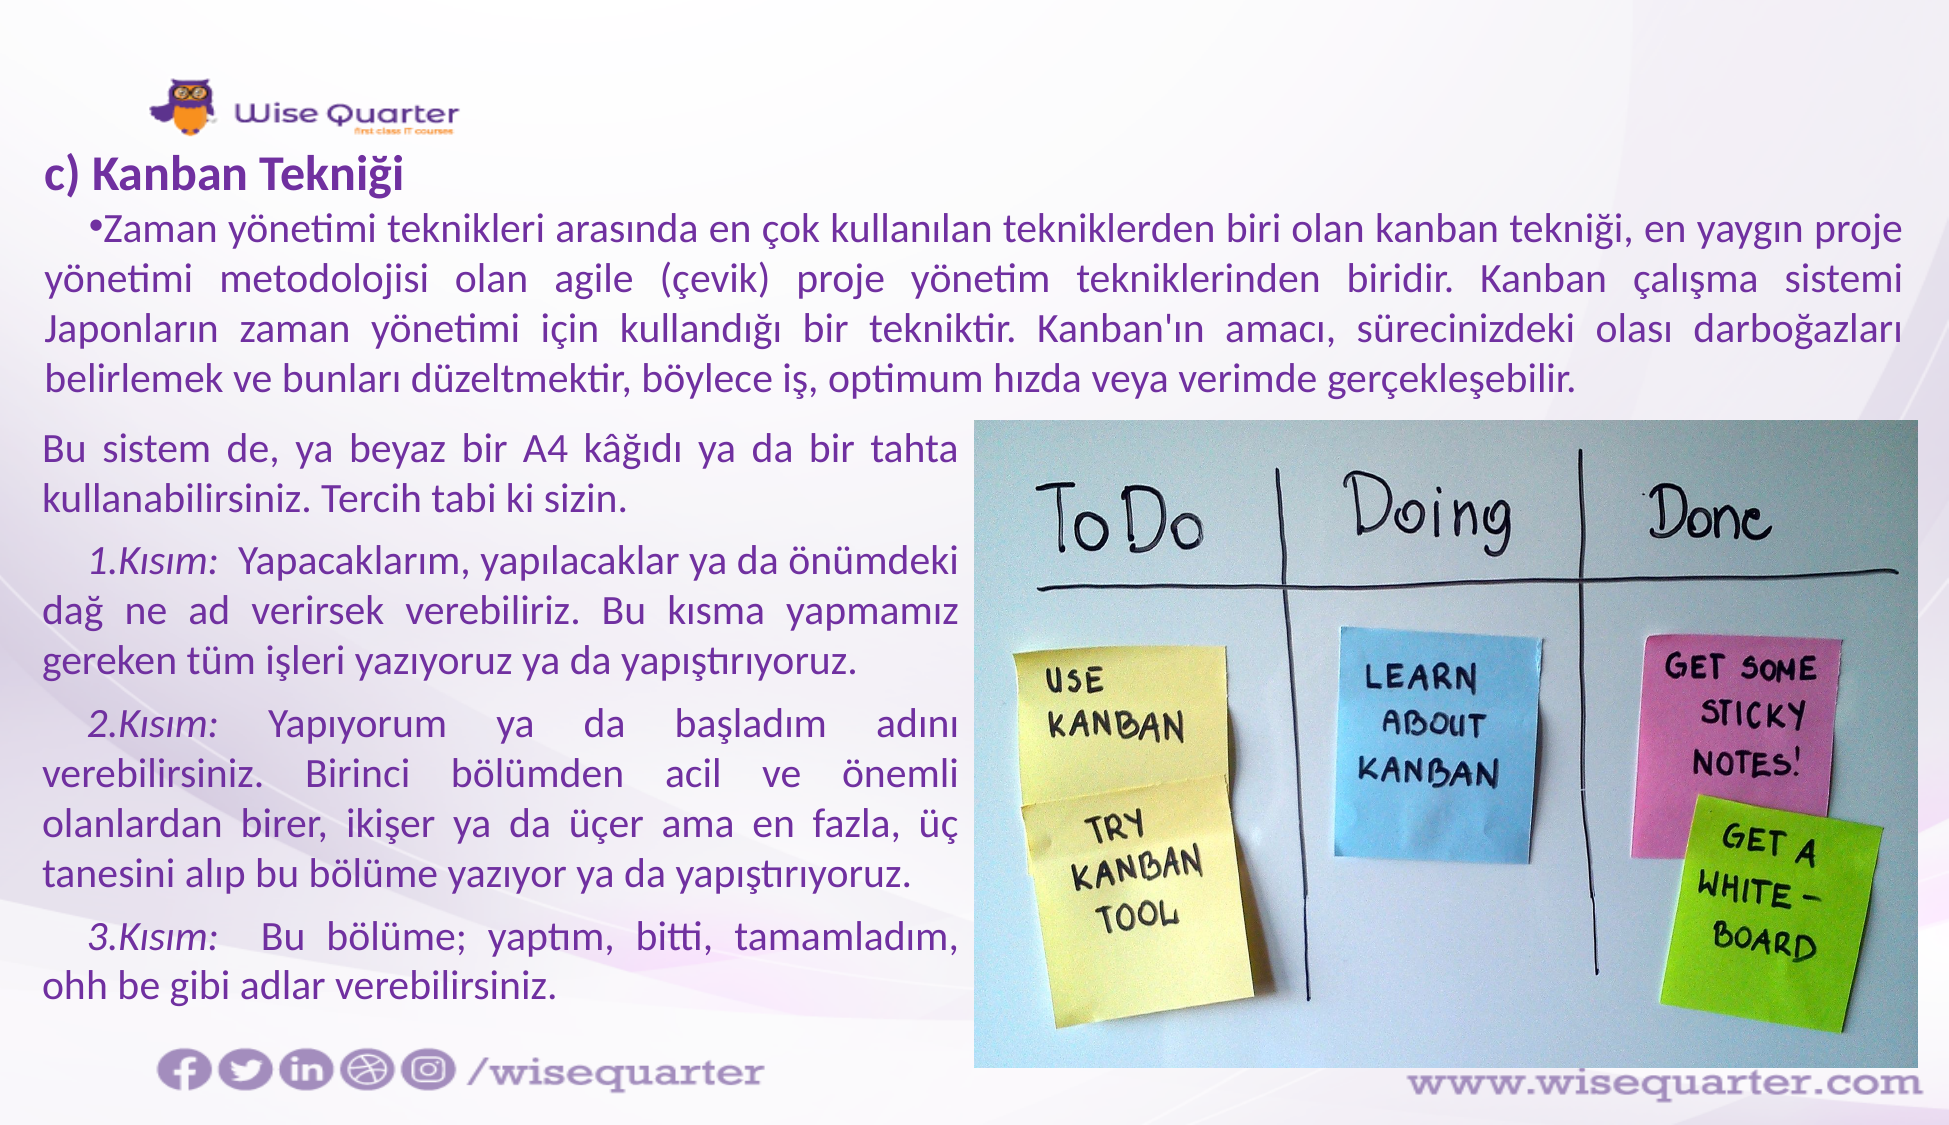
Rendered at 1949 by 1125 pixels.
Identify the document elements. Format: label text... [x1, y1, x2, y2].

text_box c) Kanban Tekniği Zaman yönetimi teknikleri arasında en çok kullanılan tekniklerden biri olan kanban tekniği, en yaygın proje yönetimi metodolojisi olan agile (çevik) proje yönetim tekniklerinden biridir. Kanban çalışma sistemi Japonların zaman yönetimi için kullandığı bir tekniktir. Kanban'ın amacı, sürecinizdeki olası darboğazları belirlemek ve bunları düzeltmektir, böylece iş, optimum hızda veya verimde gerçekleşebilir. [29, 13, 1920, 421]
picture [0, 0, 1949, 1125]
text_box Bu sistem de, ya beyaz bir A4 kâğıdı ya da bir tahta kullanabilirsiniz. Tercih tabi ki sizin. 1.Kısım: Yapacaklarım, yapılacaklar ya da önümdeki dağ ne ad verirsek verebiliriz. Bu kısma yapmamız gereken tüm işleri yazıyoruz ya da yapıştırıyoruz. 2.Kısım: Yapıyorum ya da başladım adını verebilirsiniz. Birinci bölümden acil ve önemli olanlardan birer, ikişer ya da üçer ama en fazla, üç tanesini alıp bu bölüme yazıyor ya da yapıştırıyoruz. 3.Kısım: Bu bölüme; yaptım, bitti, tamamladım, ohh be gibi adlar verebilirsiniz. [27, 413, 975, 1012]
